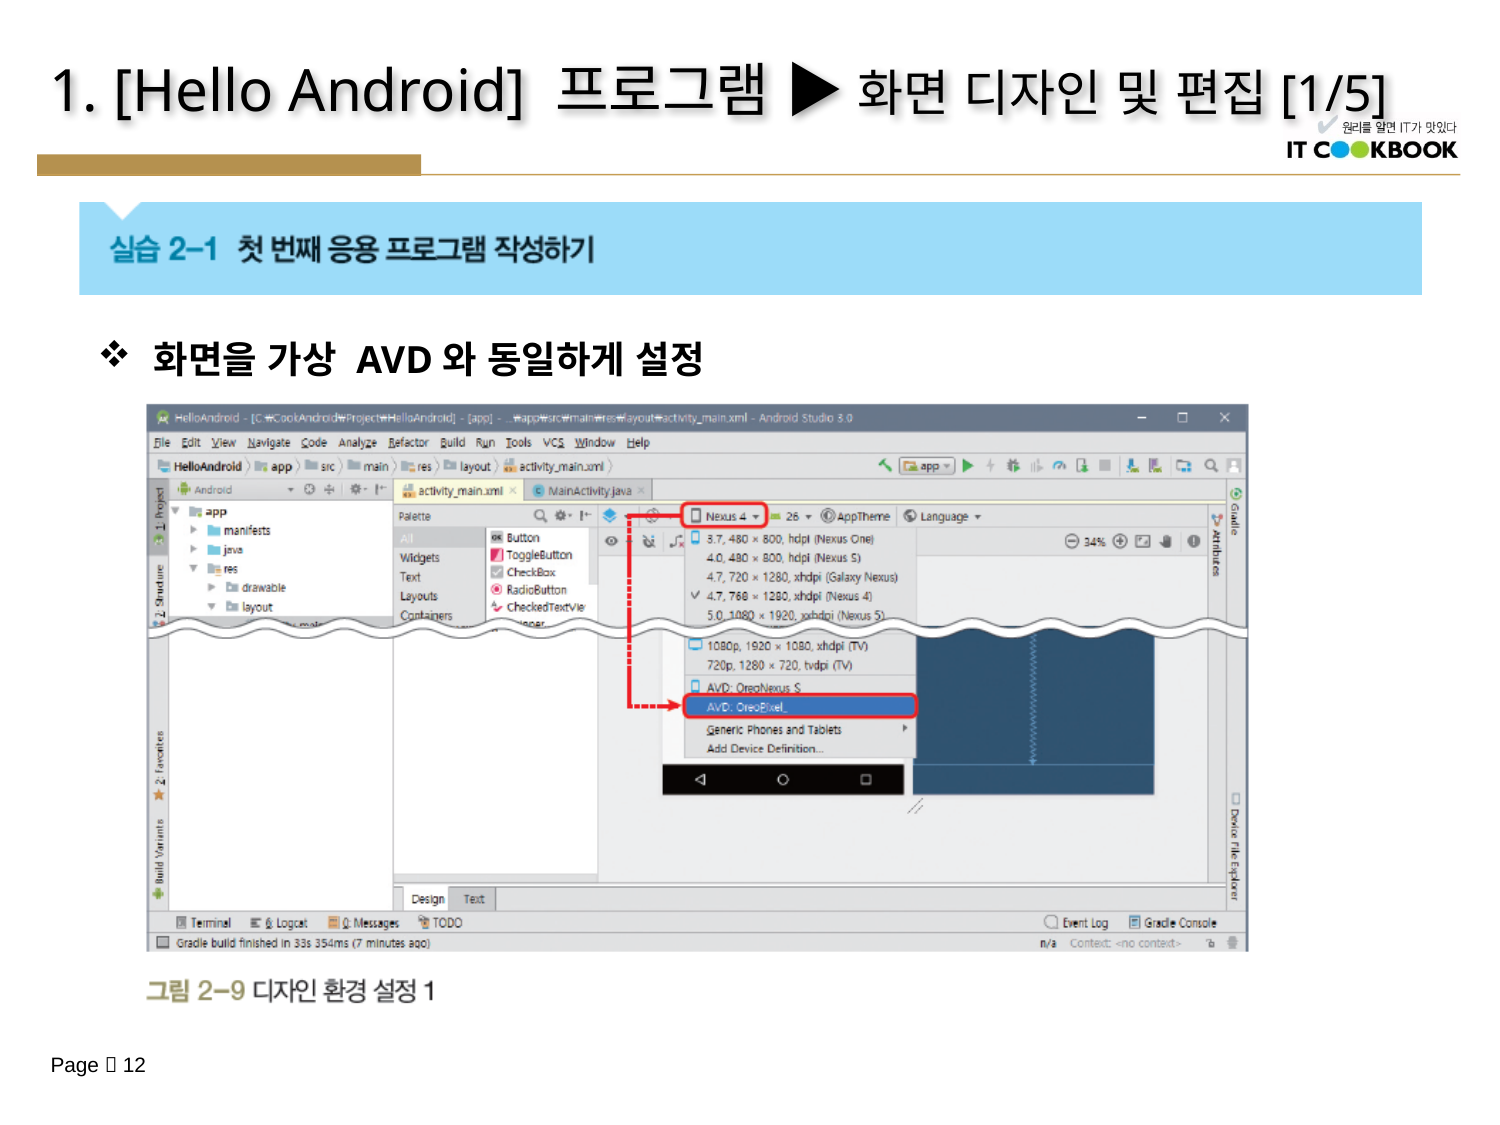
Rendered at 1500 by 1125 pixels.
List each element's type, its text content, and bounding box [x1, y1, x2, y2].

picture [77, 201, 1423, 295]
picture [1448, 112, 1461, 160]
title 1. [Hello Android] 프로그램 ▶ 화면 디자인 및 편집[1/5] [48, 53, 1448, 161]
picture [141, 400, 1253, 1007]
list 화면을 가상 AVD와 동일하게 설정 [54, 335, 1500, 1051]
